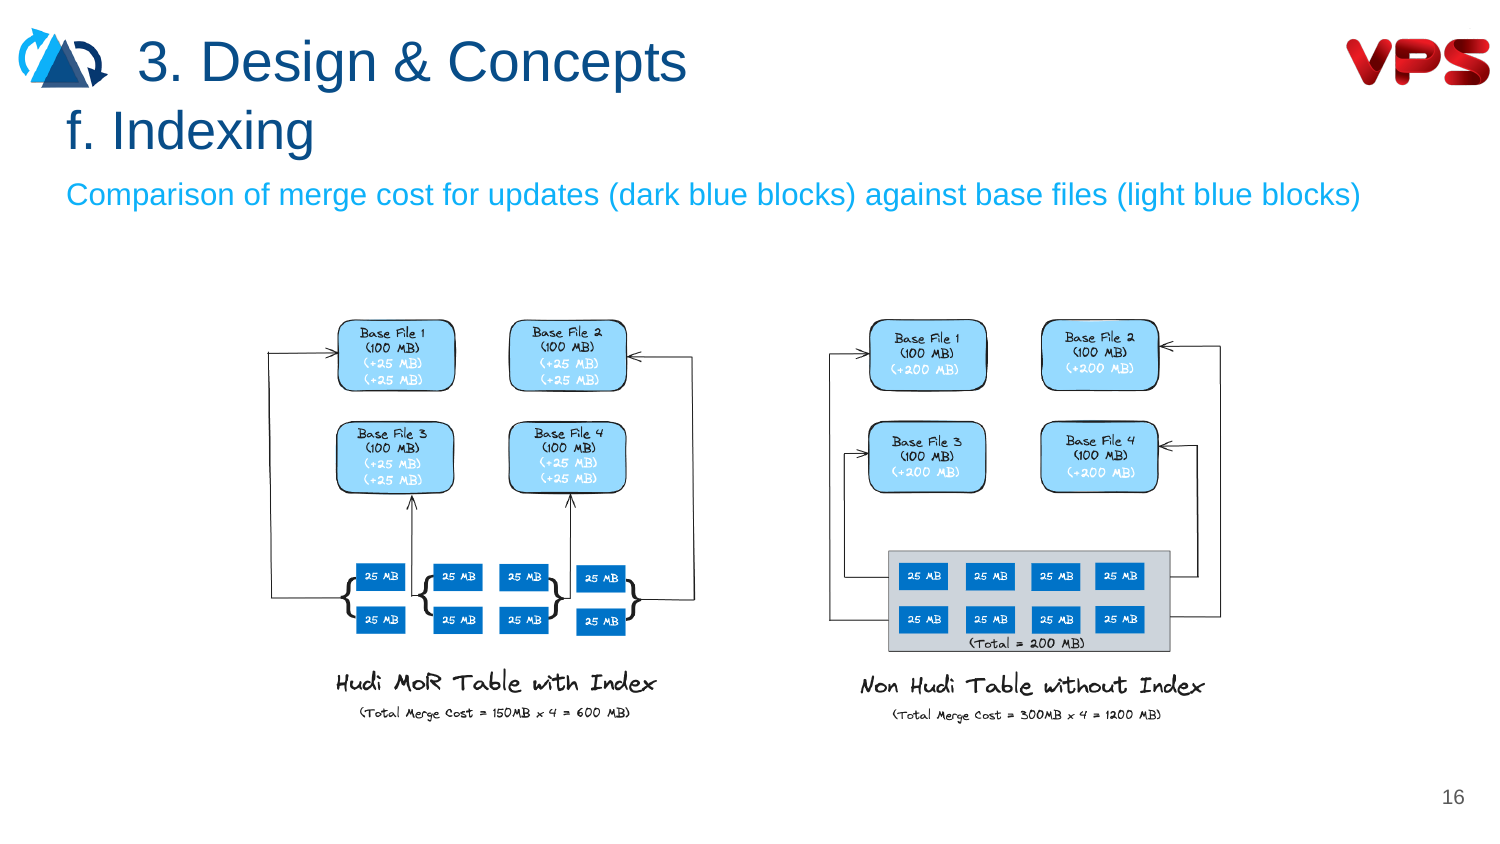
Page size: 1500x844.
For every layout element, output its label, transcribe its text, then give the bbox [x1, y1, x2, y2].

list Comparison of merge cost for updates (dark blue blocks) against base files (light blue blocks) [51, 157, 1449, 801]
title 3. Design & Concepts [122, 15, 1336, 110]
picture [187, 263, 1313, 744]
slide_number ‹#› [1389, 764, 1480, 830]
title f. Indexing [51, 85, 1449, 157]
picture [0, 0, 123, 123]
picture [1336, 28, 1500, 94]
